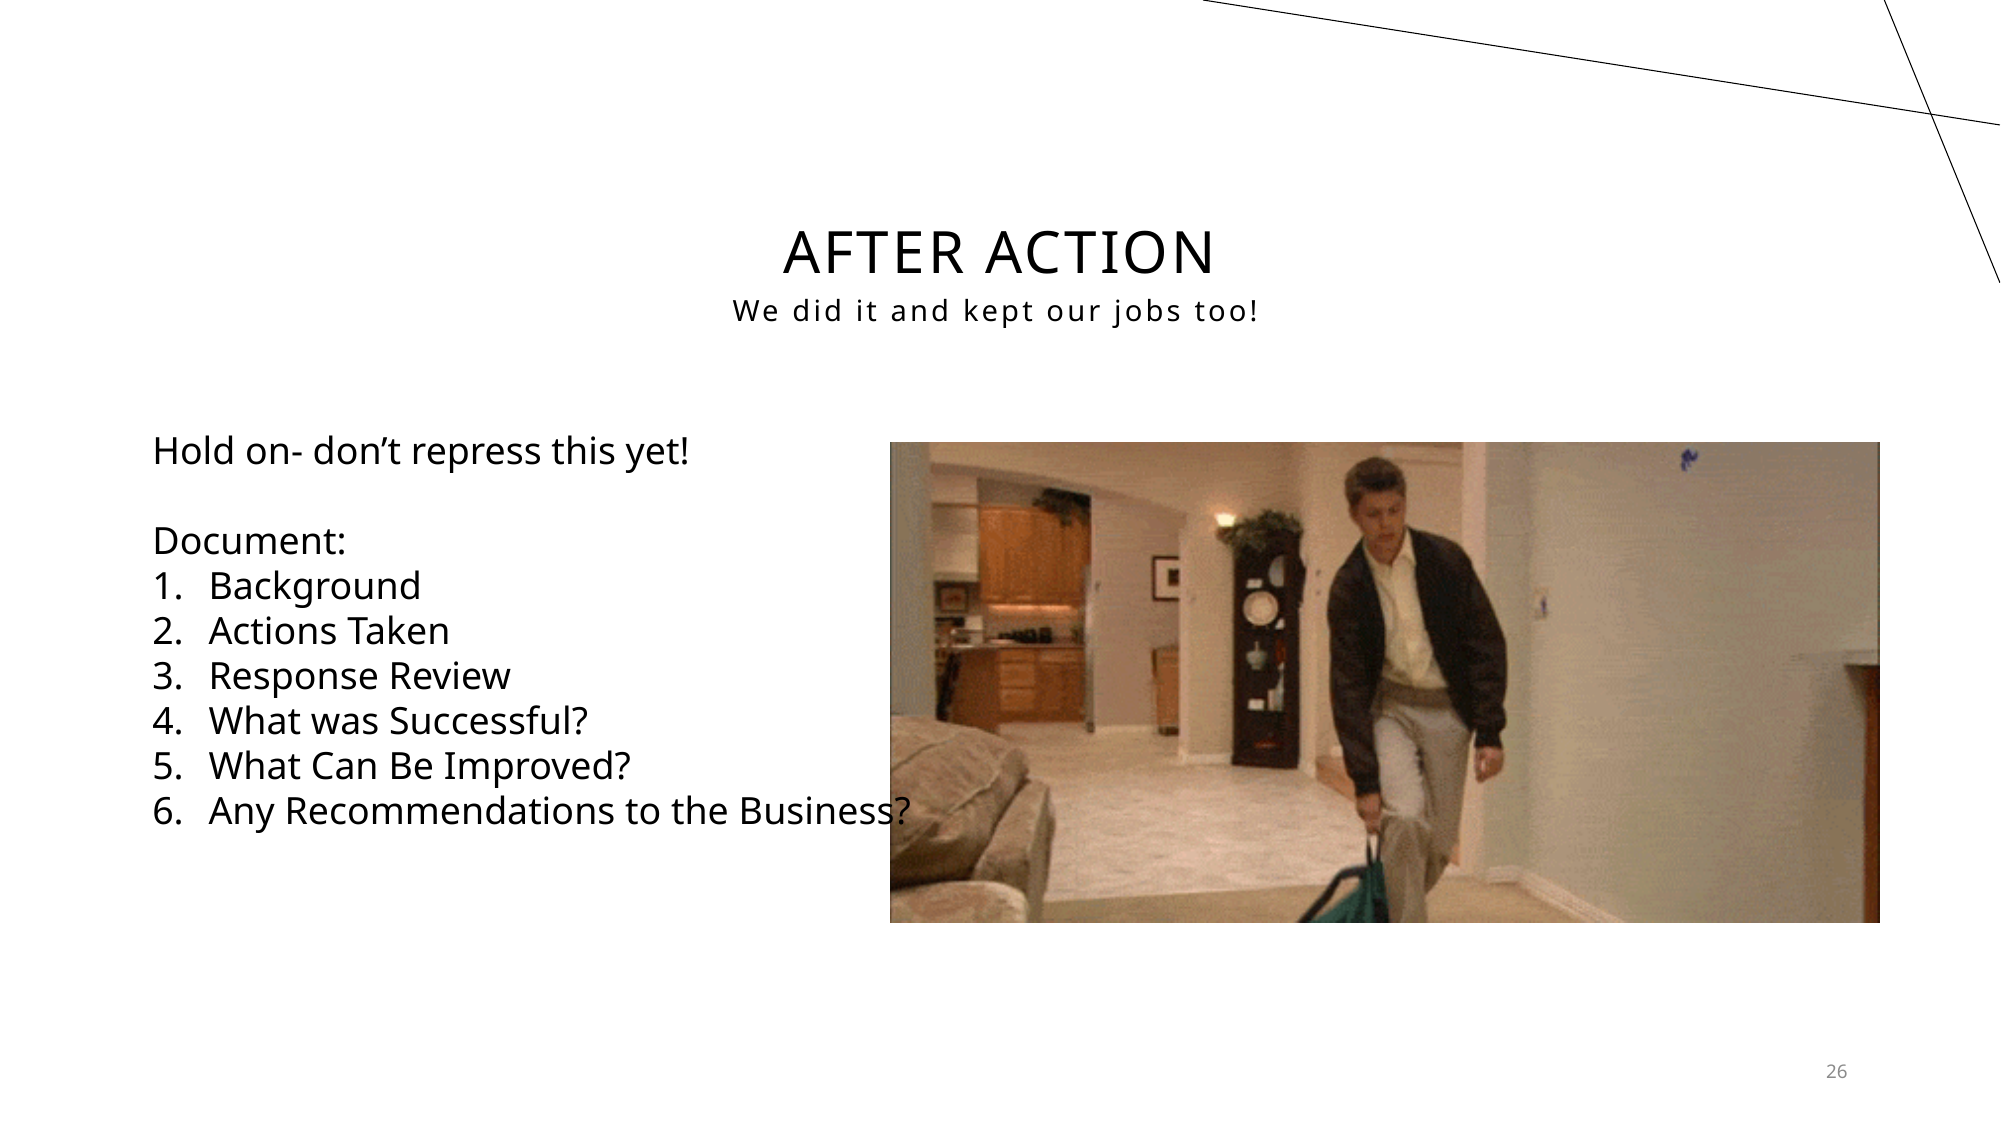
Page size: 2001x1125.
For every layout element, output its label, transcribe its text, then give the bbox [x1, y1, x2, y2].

slide_number 26 [1412, 1042, 1863, 1103]
title After Action [309, 146, 1691, 364]
picture [890, 442, 1880, 924]
text_box Hold on- don’t repress this yet! Document: Background Actions Taken Response Review What was Successful? What Can Be Improved? Any Recommendations to the Business? [137, 420, 1000, 840]
list We did it and kept our jobs too! [702, 283, 1289, 340]
